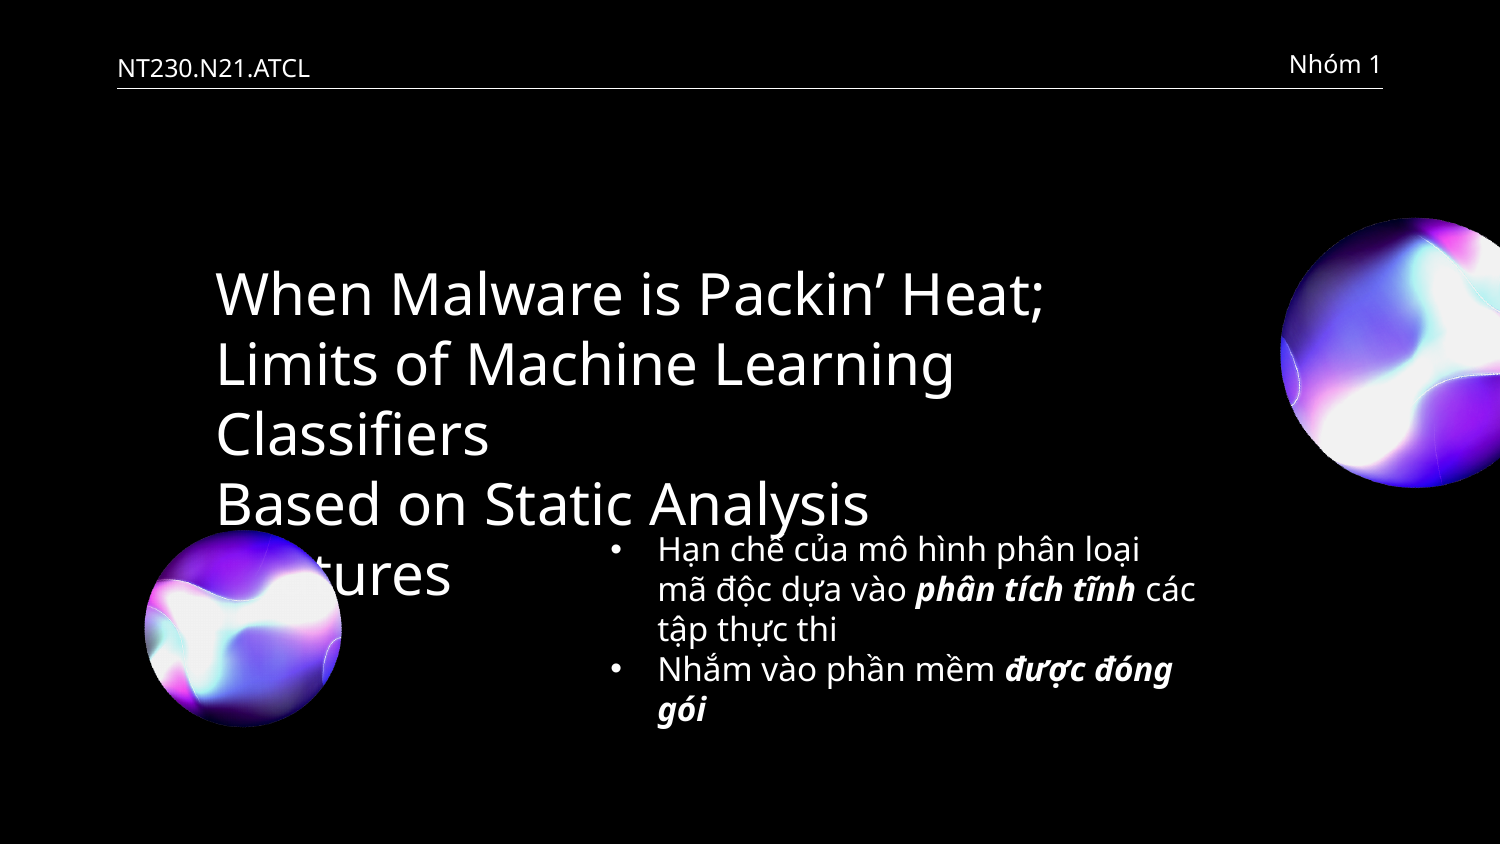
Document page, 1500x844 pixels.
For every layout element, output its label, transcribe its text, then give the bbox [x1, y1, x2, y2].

picture [1222, 159, 1500, 546]
subtitle NT230.N21.ATCL [116, 37, 850, 95]
picture [127, 513, 358, 744]
subtitle Hạn chế của mô hình phân loại mã độc dựa vào phân tích tĩnh các tập thực thi Nhắm vào phần mềm được đóng gói [595, 513, 1213, 669]
title Nhóm 1 [1254, 35, 1384, 95]
title When Malware is Packin’ Heat; Limits of Machine Learning Classifiers Based on Static Analysis Features [200, 242, 1138, 505]
